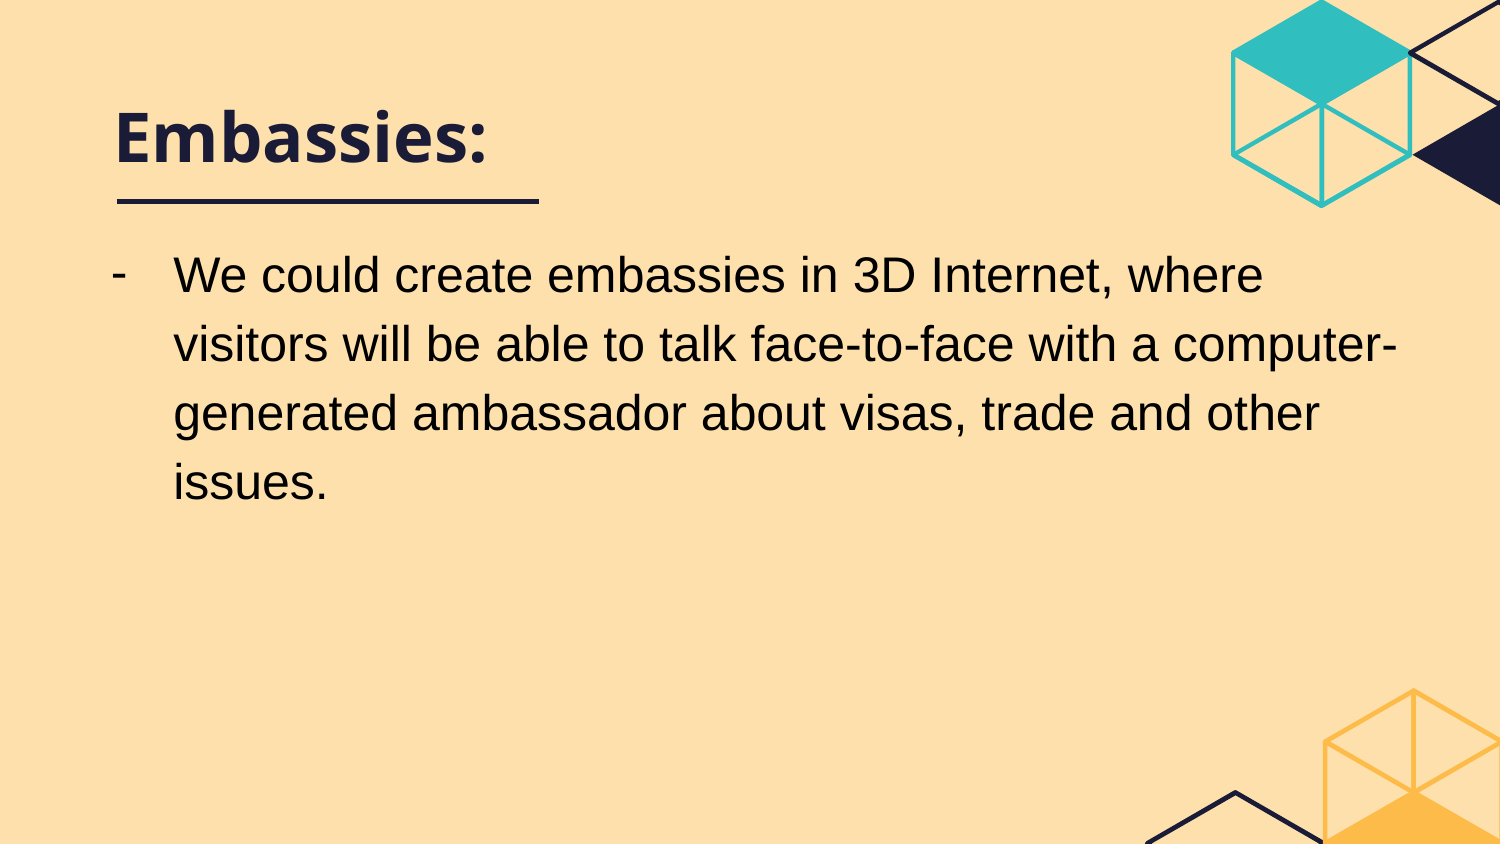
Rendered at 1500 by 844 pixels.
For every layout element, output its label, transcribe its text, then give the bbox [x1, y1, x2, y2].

list We could create embassies in 3D Internet, where visitors will be able to talk face-to-face with a computer-generated ambassador about visas, trade and other issues. [98, 218, 1413, 718]
title Embassies: [98, 89, 1402, 192]
